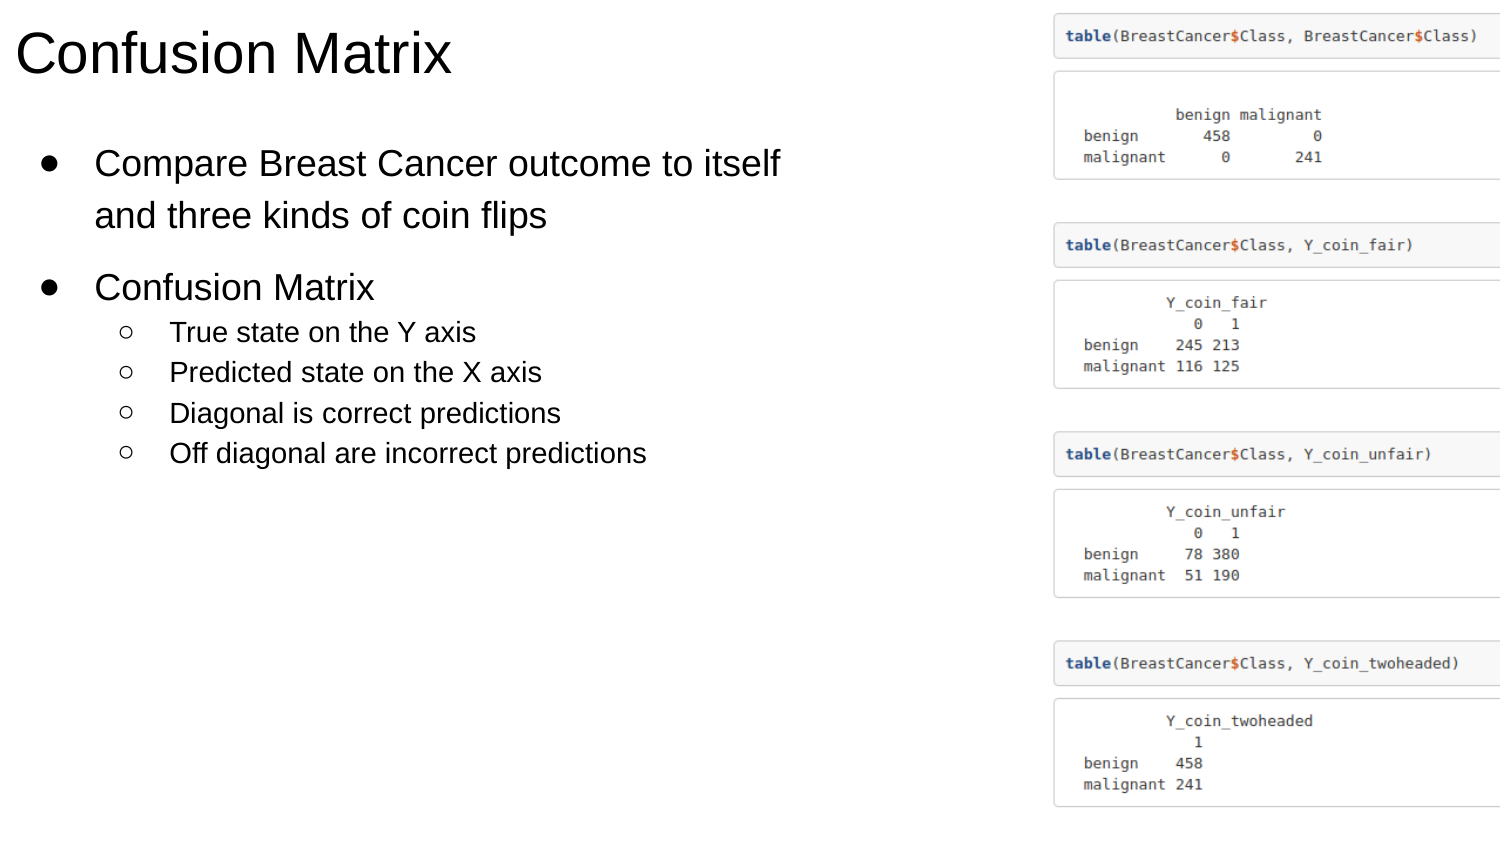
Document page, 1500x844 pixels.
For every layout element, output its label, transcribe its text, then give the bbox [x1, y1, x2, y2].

picture [1049, 0, 1500, 819]
title Confusion Matrix [0, 0, 594, 94]
list Compare Breast Cancer outcome to itself and three kinds of coin flips Confusion Matrix True state on the Y axis Predicted state on the X axis Diagonal is correct predictions Off diagonal are incorrect predictions [4, 117, 838, 796]
